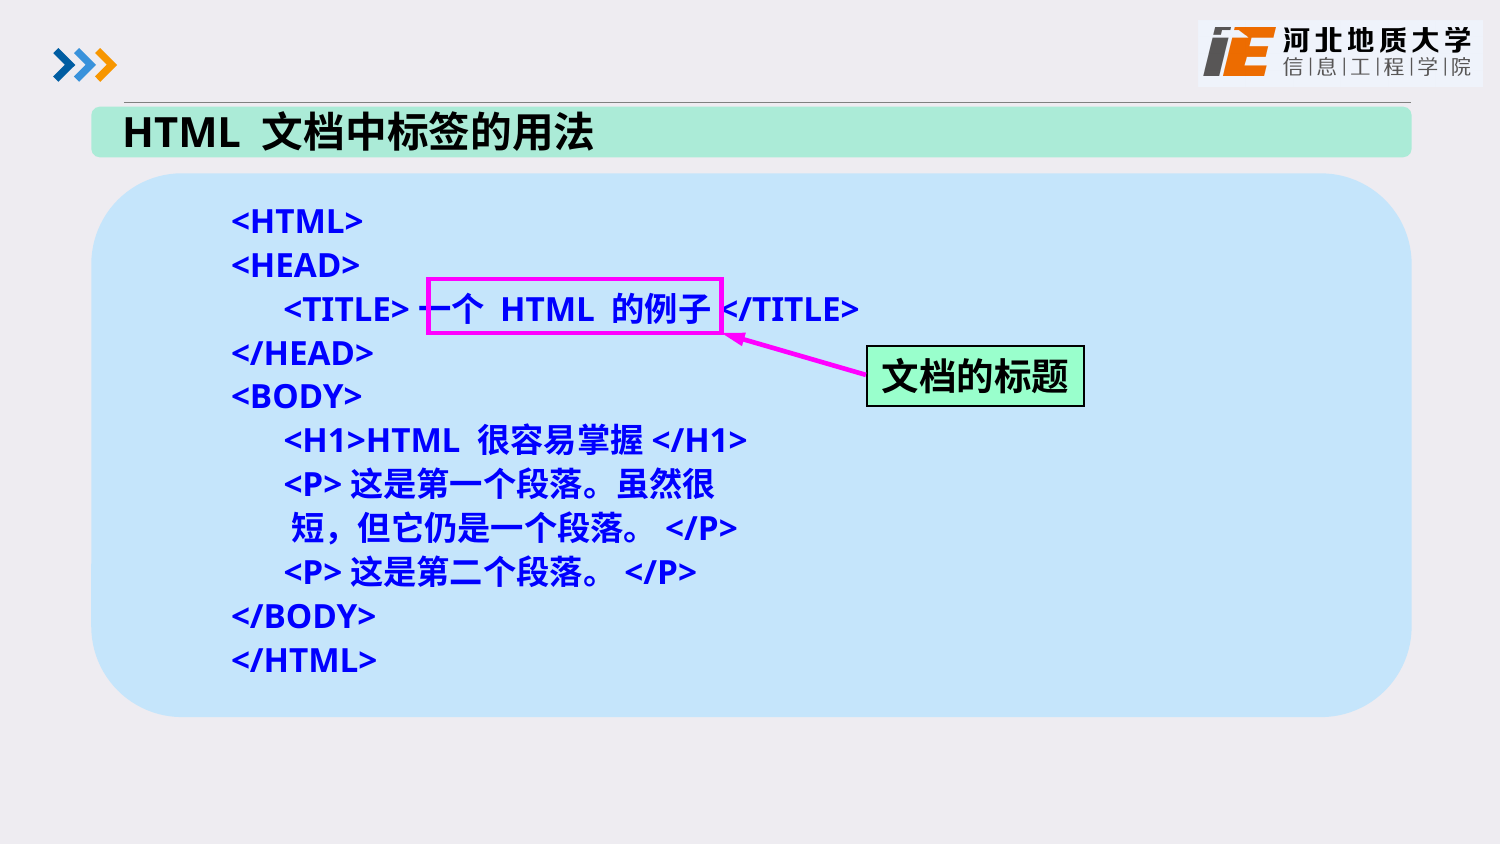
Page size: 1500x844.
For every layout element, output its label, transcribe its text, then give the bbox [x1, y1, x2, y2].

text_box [427, 278, 1086, 407]
text_box [91, 106, 107, 158]
text_box [89, 171, 1414, 720]
picture [1198, 20, 1483, 87]
text_box <HTML> <HEAD> <TITLE>一个 HTML 的例子</TITLE> </HEAD> <BODY> <H1>HTML 很容易掌握</H1> <P>这是第一个段落。虽然很 短，但它仍是一个段落。</P> <P>这是第二个段落。</P> </BODY> </HTML> [216, 188, 994, 687]
text_box [611, 106, 1412, 158]
text_box HTML 文档中标签的用法 [107, 98, 611, 163]
